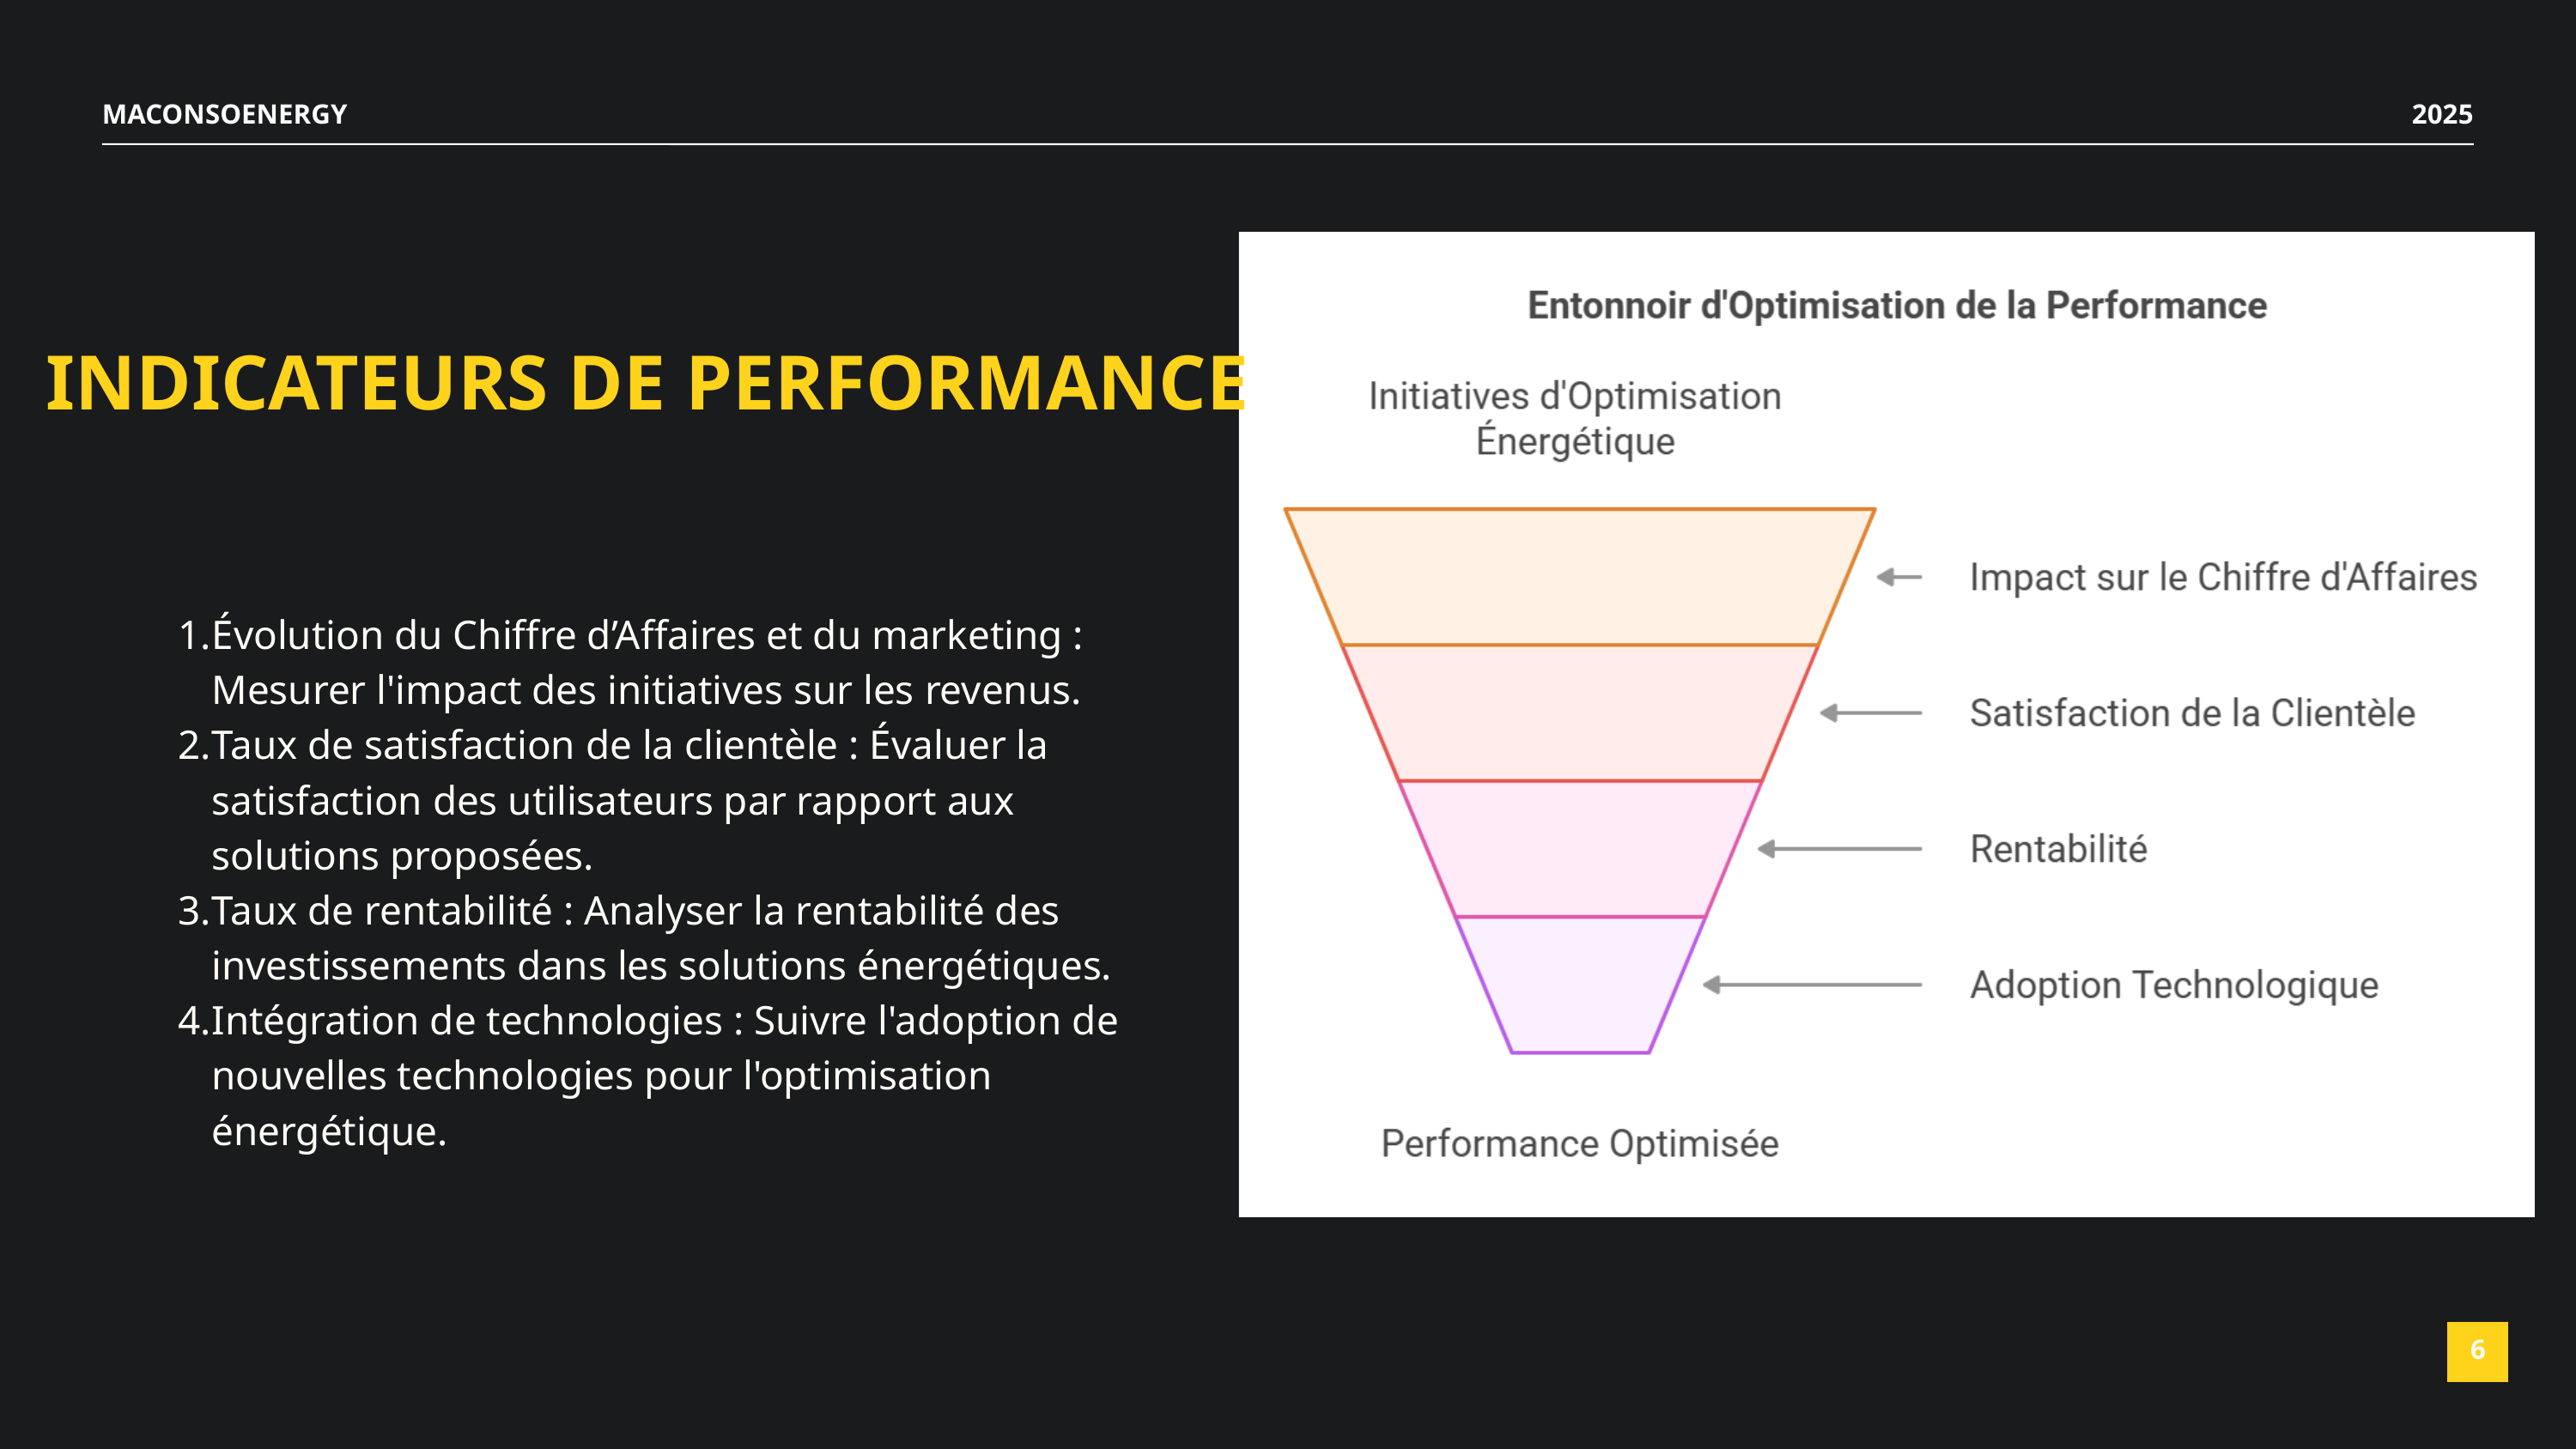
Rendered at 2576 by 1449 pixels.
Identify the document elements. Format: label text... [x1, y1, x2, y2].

text_box Évolution du Chiffre d’Affaires et du marketing : Mesurer l'impact des initiatives sur les revenus. Taux de satisfaction de la clientèle : Évaluer la satisfaction des utilisateurs par rapport aux solutions proposées. Taux de rentabilité : Analyser la rentabilité des investissements dans les solutions énergétiques. Intégration de technologies : Suivre l'adoption de nouvelles technologies pour l'optimisation énergétique. [144, 602, 1138, 1264]
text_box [2447, 1321, 2509, 1382]
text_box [1238, 231, 2535, 1217]
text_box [101, 101, 2475, 145]
text_box INDICATEURS DE PERFORMANCE [46, 319, 1234, 425]
